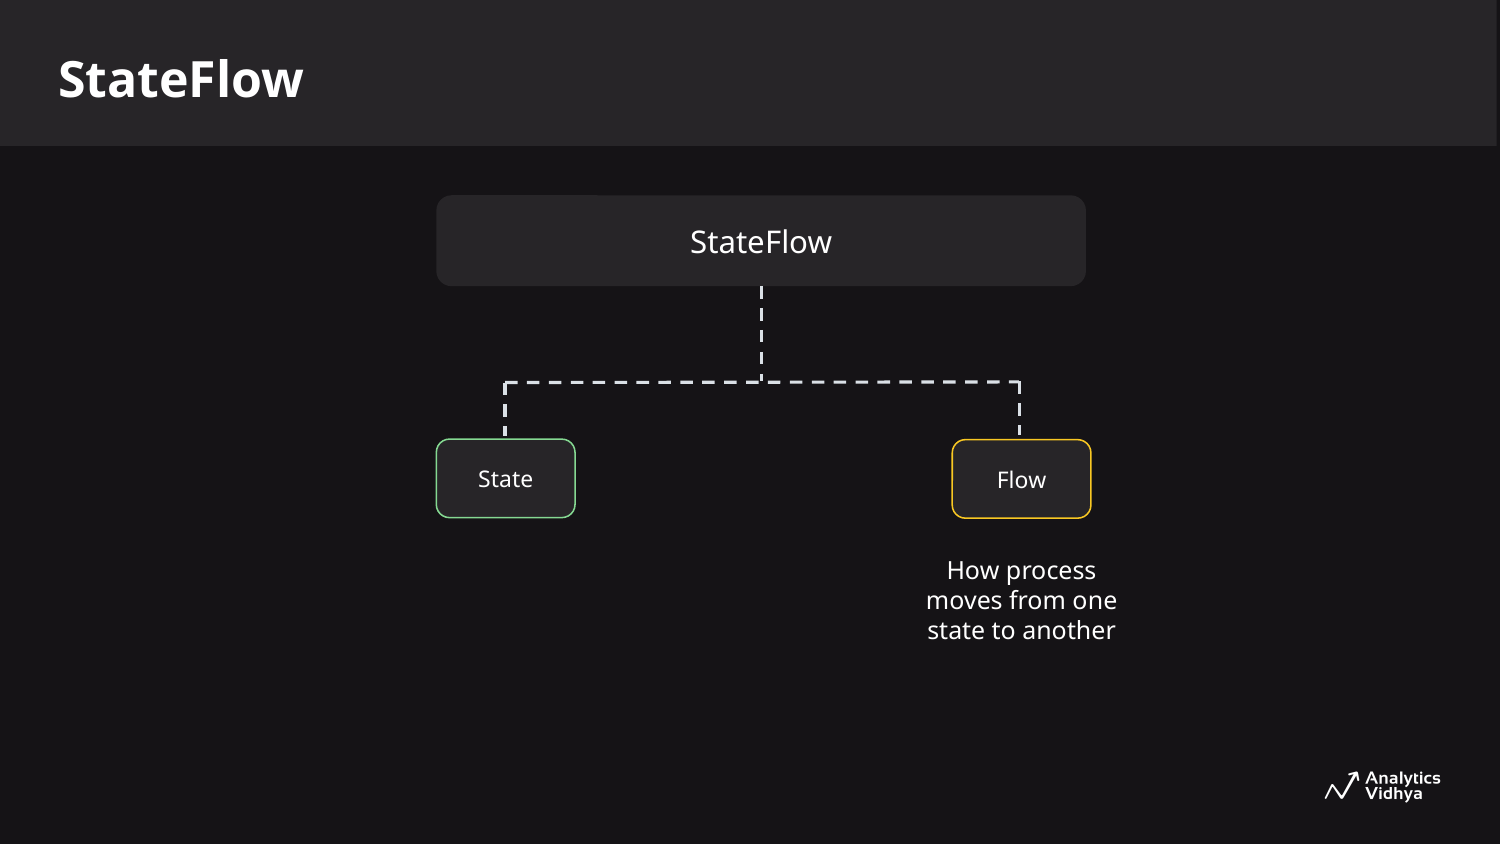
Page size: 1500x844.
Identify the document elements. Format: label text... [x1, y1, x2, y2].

picture [1320, 769, 1445, 805]
text_box Flow [952, 439, 1091, 519]
text_box StateFlow [436, 195, 1086, 287]
text_box How process moves from one state to another [899, 539, 1144, 599]
text_box [0, 0, 1497, 146]
text_box StateFlow [43, 32, 1434, 119]
text_box State [436, 439, 576, 518]
